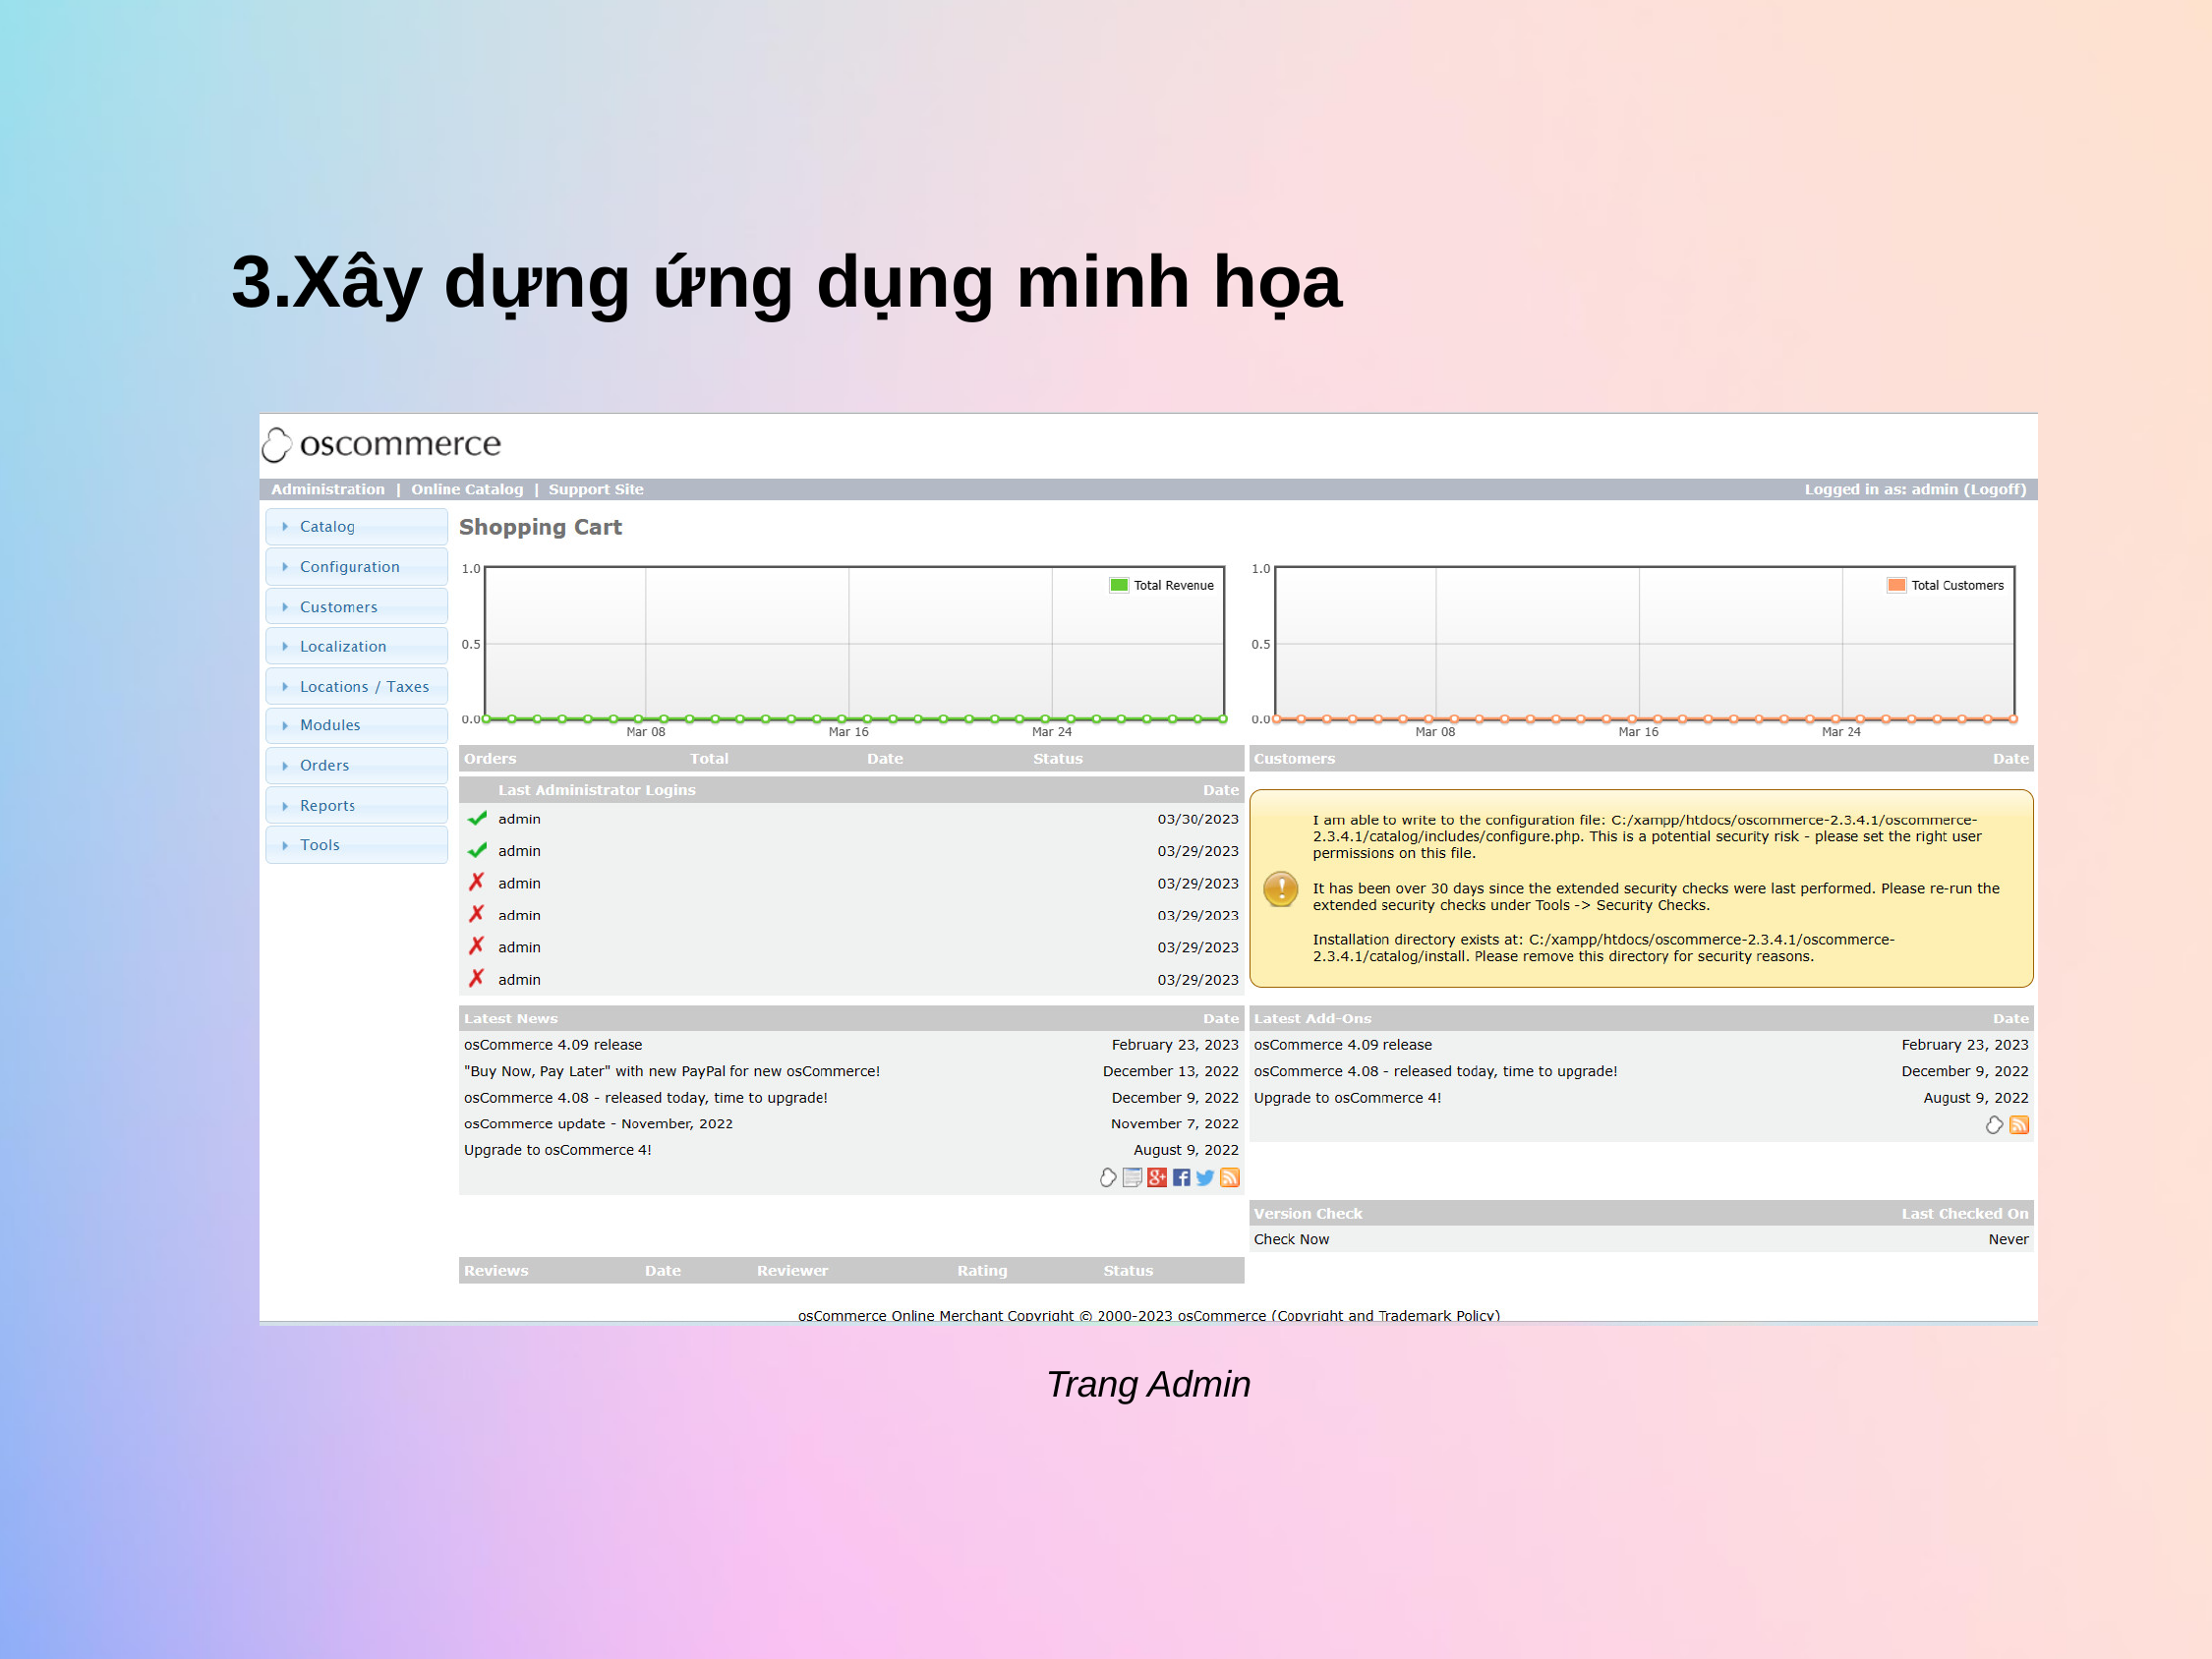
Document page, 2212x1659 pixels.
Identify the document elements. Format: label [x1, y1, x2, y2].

text_box [260, 412, 2038, 1410]
picture [0, 0, 2212, 1659]
